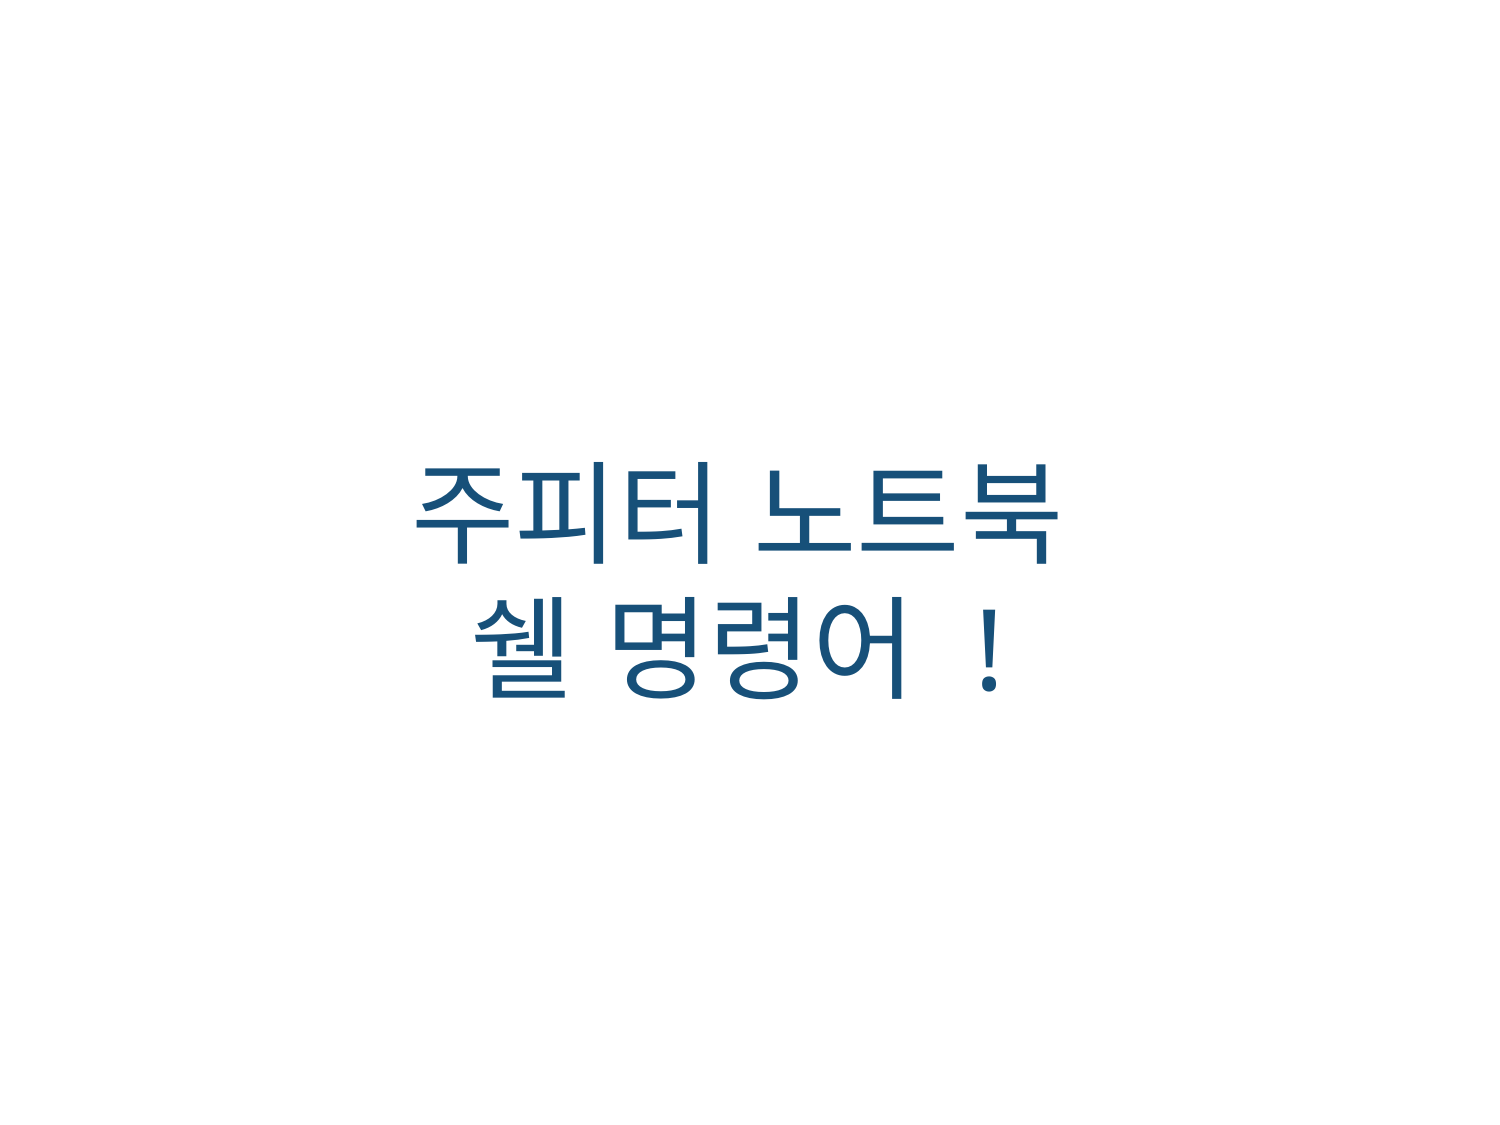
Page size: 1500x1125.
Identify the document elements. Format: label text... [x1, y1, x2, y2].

text_box 주피터 노트북 쉘 명령어 ! [396, 435, 1079, 721]
